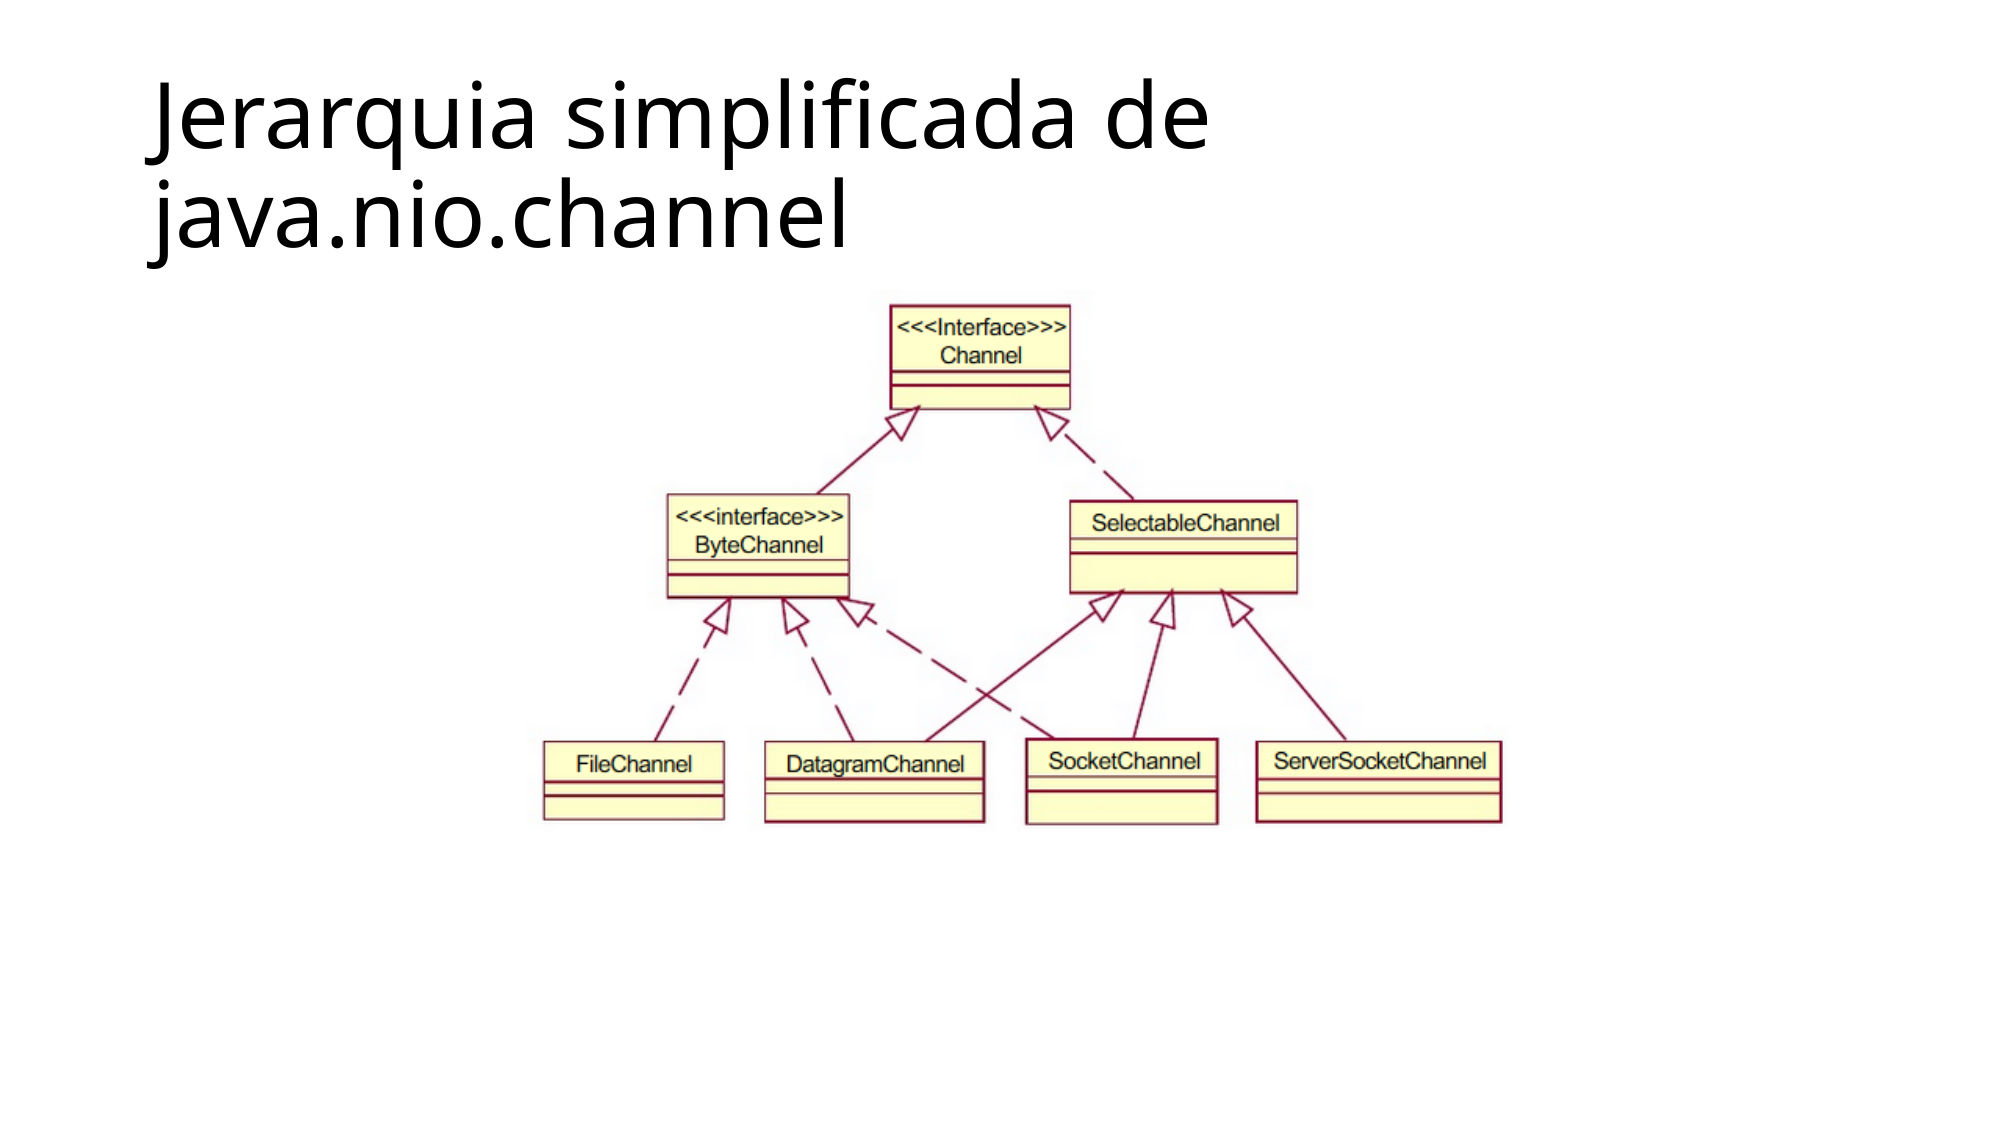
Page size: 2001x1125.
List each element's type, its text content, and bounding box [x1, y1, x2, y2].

picture [461, 290, 1539, 835]
text_box Jerarquia simplificada de java.nio.channel [137, 59, 1863, 278]
